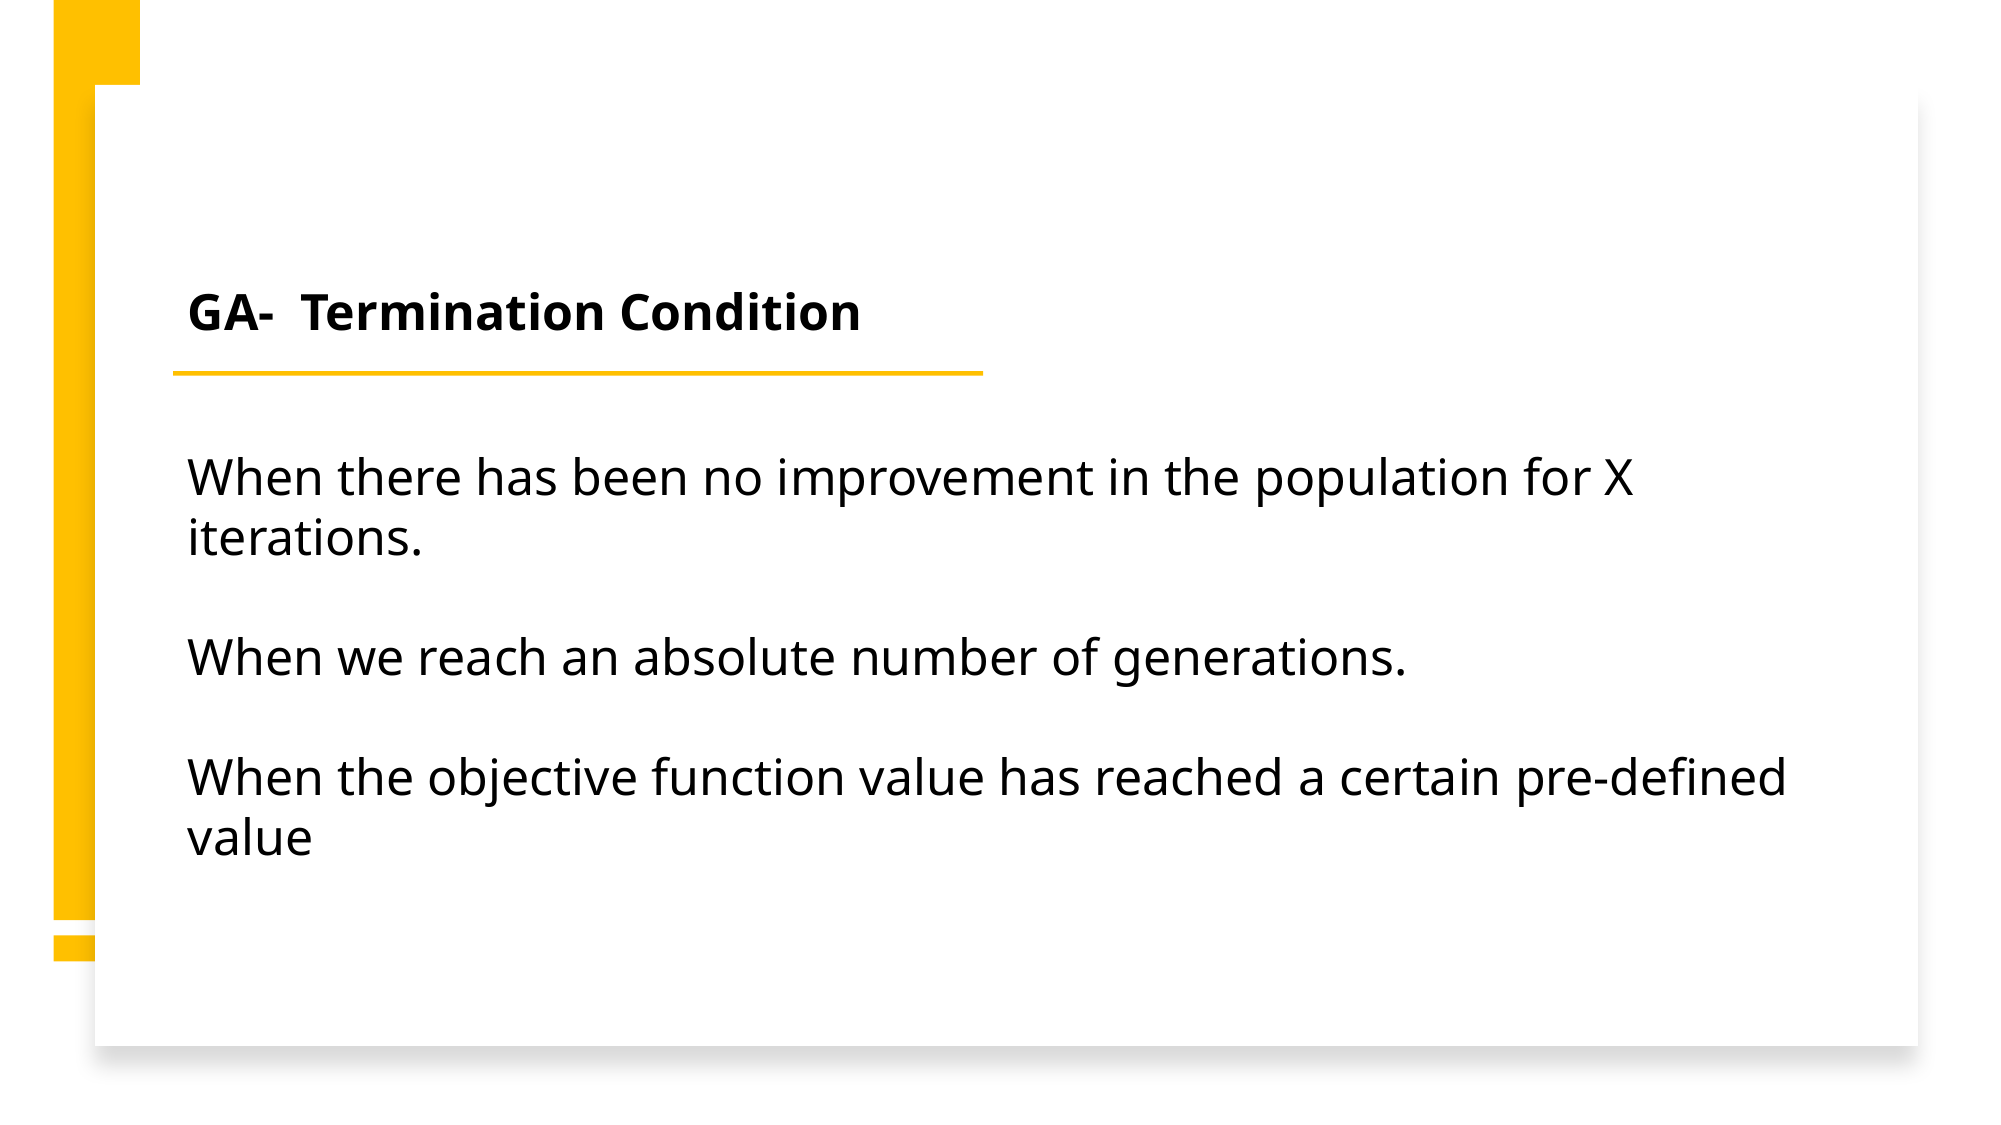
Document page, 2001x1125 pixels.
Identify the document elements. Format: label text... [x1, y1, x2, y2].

text_box [0, 0, 2000, 1125]
text_box [94, 84, 1919, 1047]
text_box [172, 370, 984, 377]
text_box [0, 437, 578, 524]
text_box GA- Termination Condition [173, 272, 1174, 348]
text_box When there has been no improvement in the population for X iterations. When we reach an absolute number of generations. When the objective function value has reached a certain pre-defined value [173, 437, 1828, 873]
